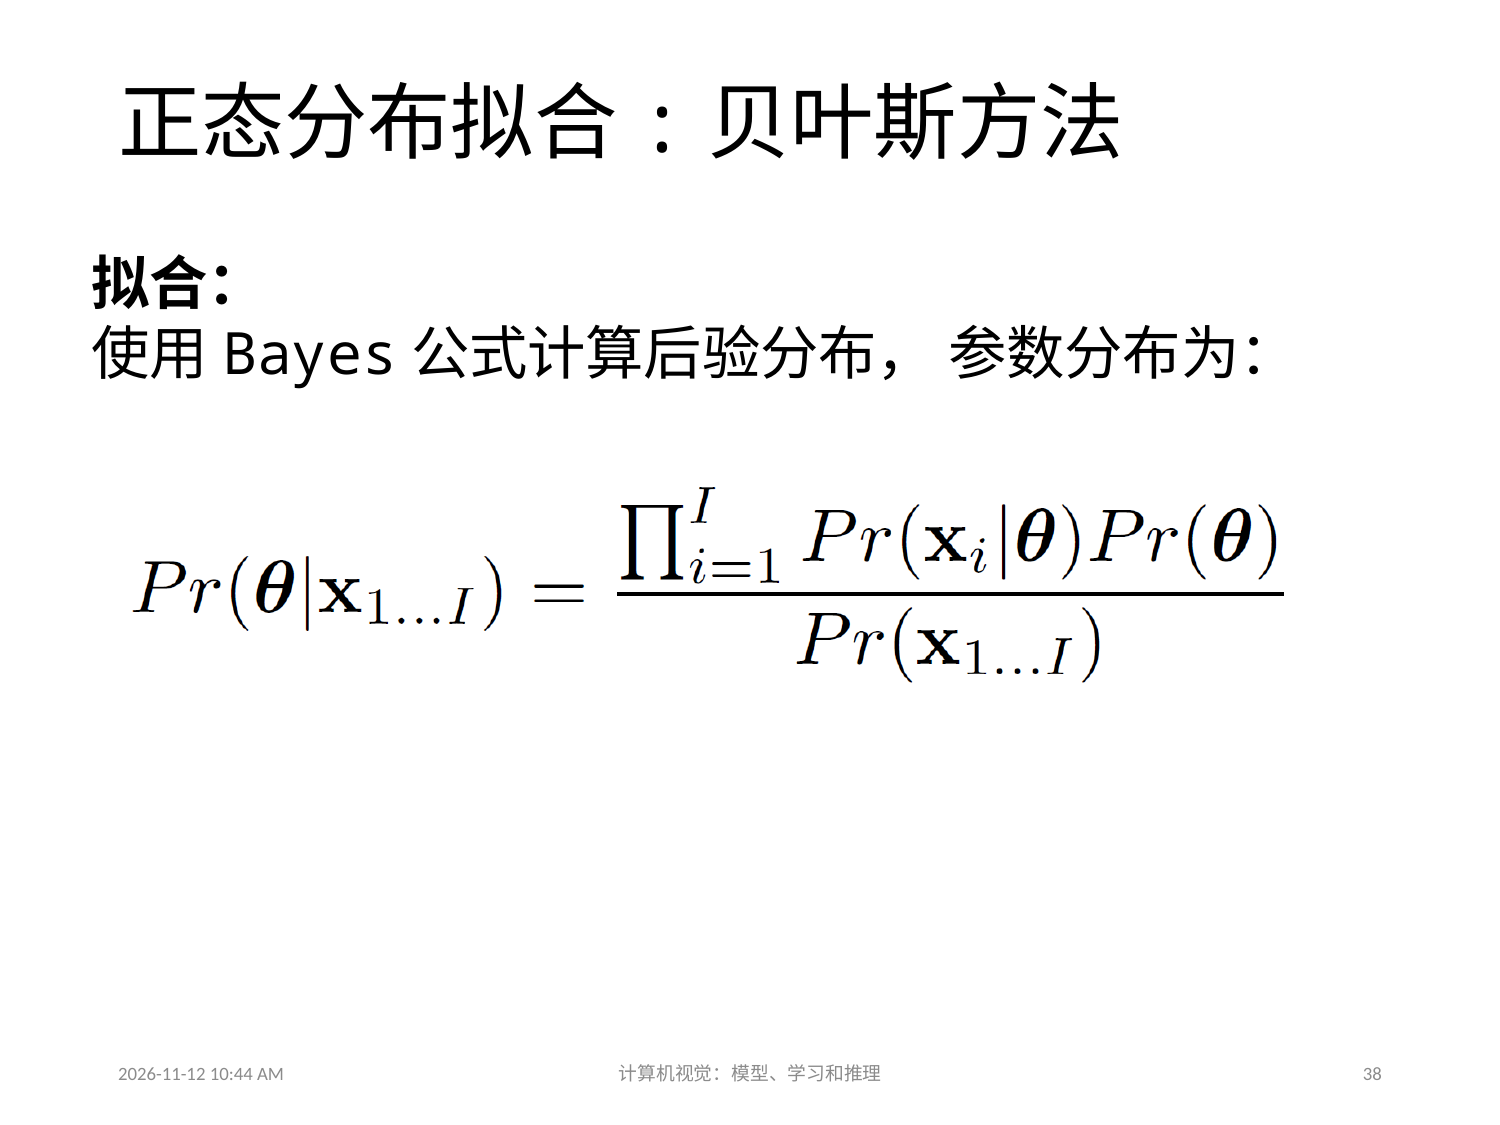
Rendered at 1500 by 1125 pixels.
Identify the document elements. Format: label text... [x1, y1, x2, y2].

footer 计算机视觉：模型、学习和推理 [496, 1042, 1004, 1103]
picture [127, 481, 1294, 700]
slide_number 38 [1059, 1042, 1397, 1103]
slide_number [103, 1042, 441, 1103]
text_box 拟合： 使用Bayes公式计算后验分布， 参数分布为： [76, 238, 1459, 654]
title 正态分布拟合:贝叶斯方法 [103, 44, 1397, 206]
